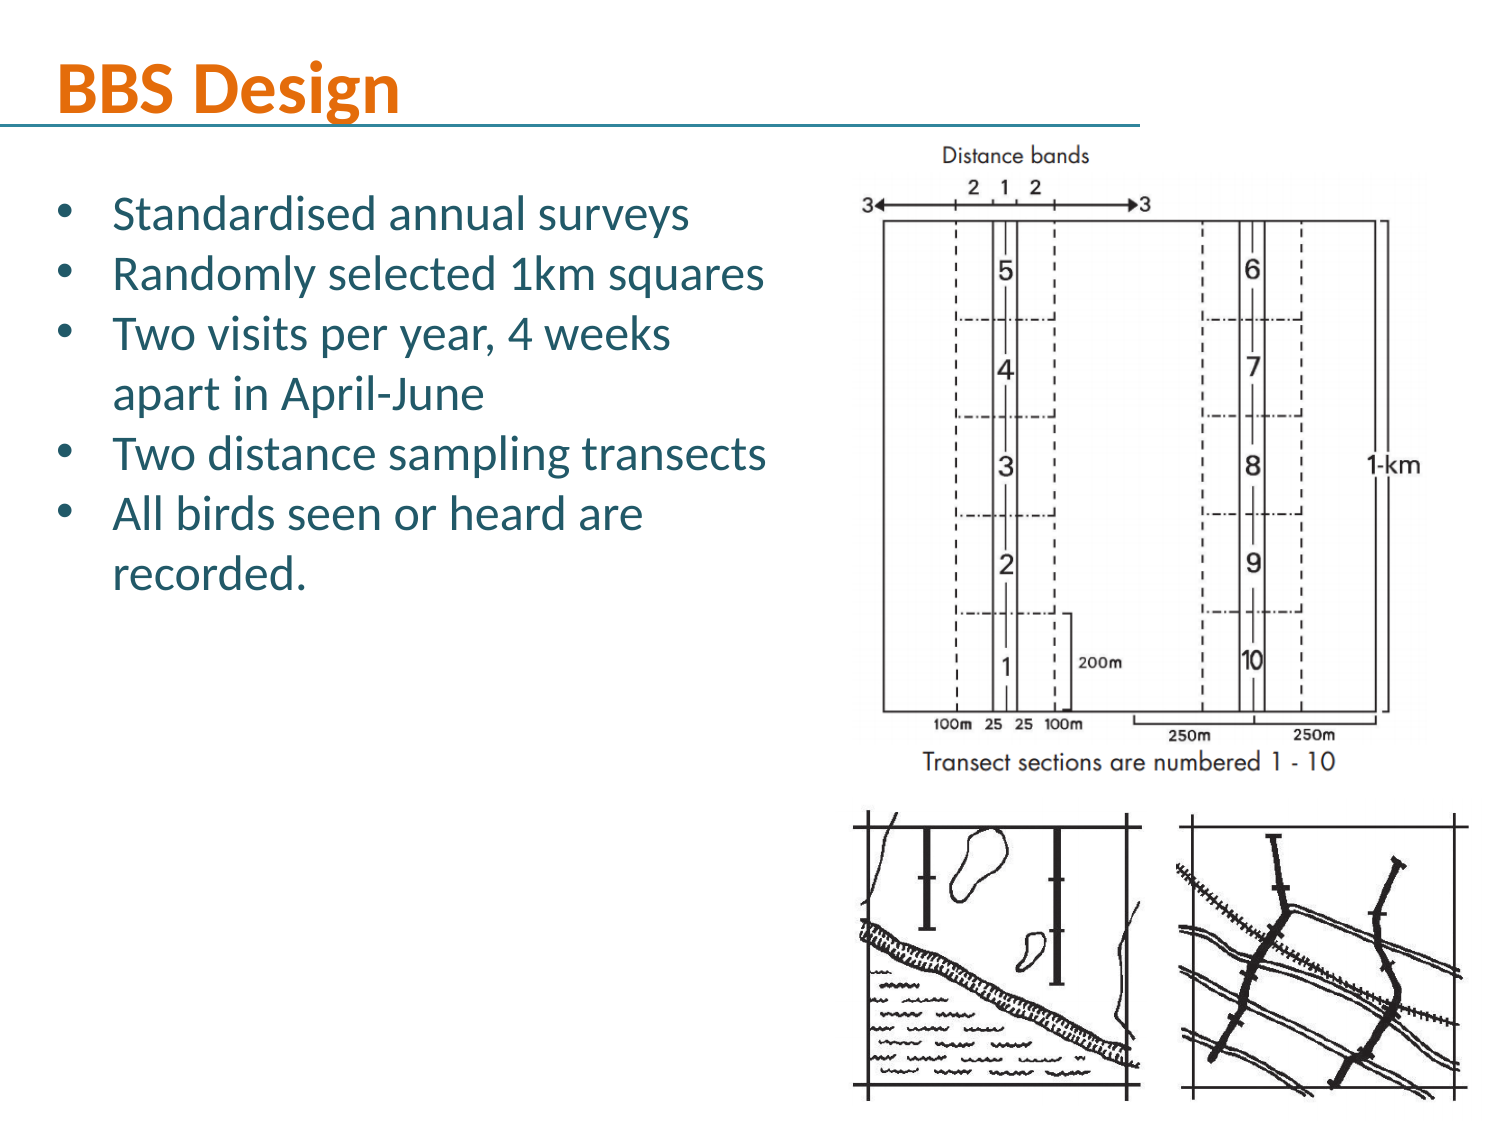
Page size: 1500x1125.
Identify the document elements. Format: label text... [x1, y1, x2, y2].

text_box Standardised annual surveys Randomly selected 1km squares Two visits per year, 4 weeks apart in April-June Two distance sampling transects All birds seen or heard are recorded. [39, 171, 799, 789]
picture [832, 795, 1488, 1125]
text_box BBS Design [41, 30, 1282, 131]
picture [852, 133, 1428, 786]
